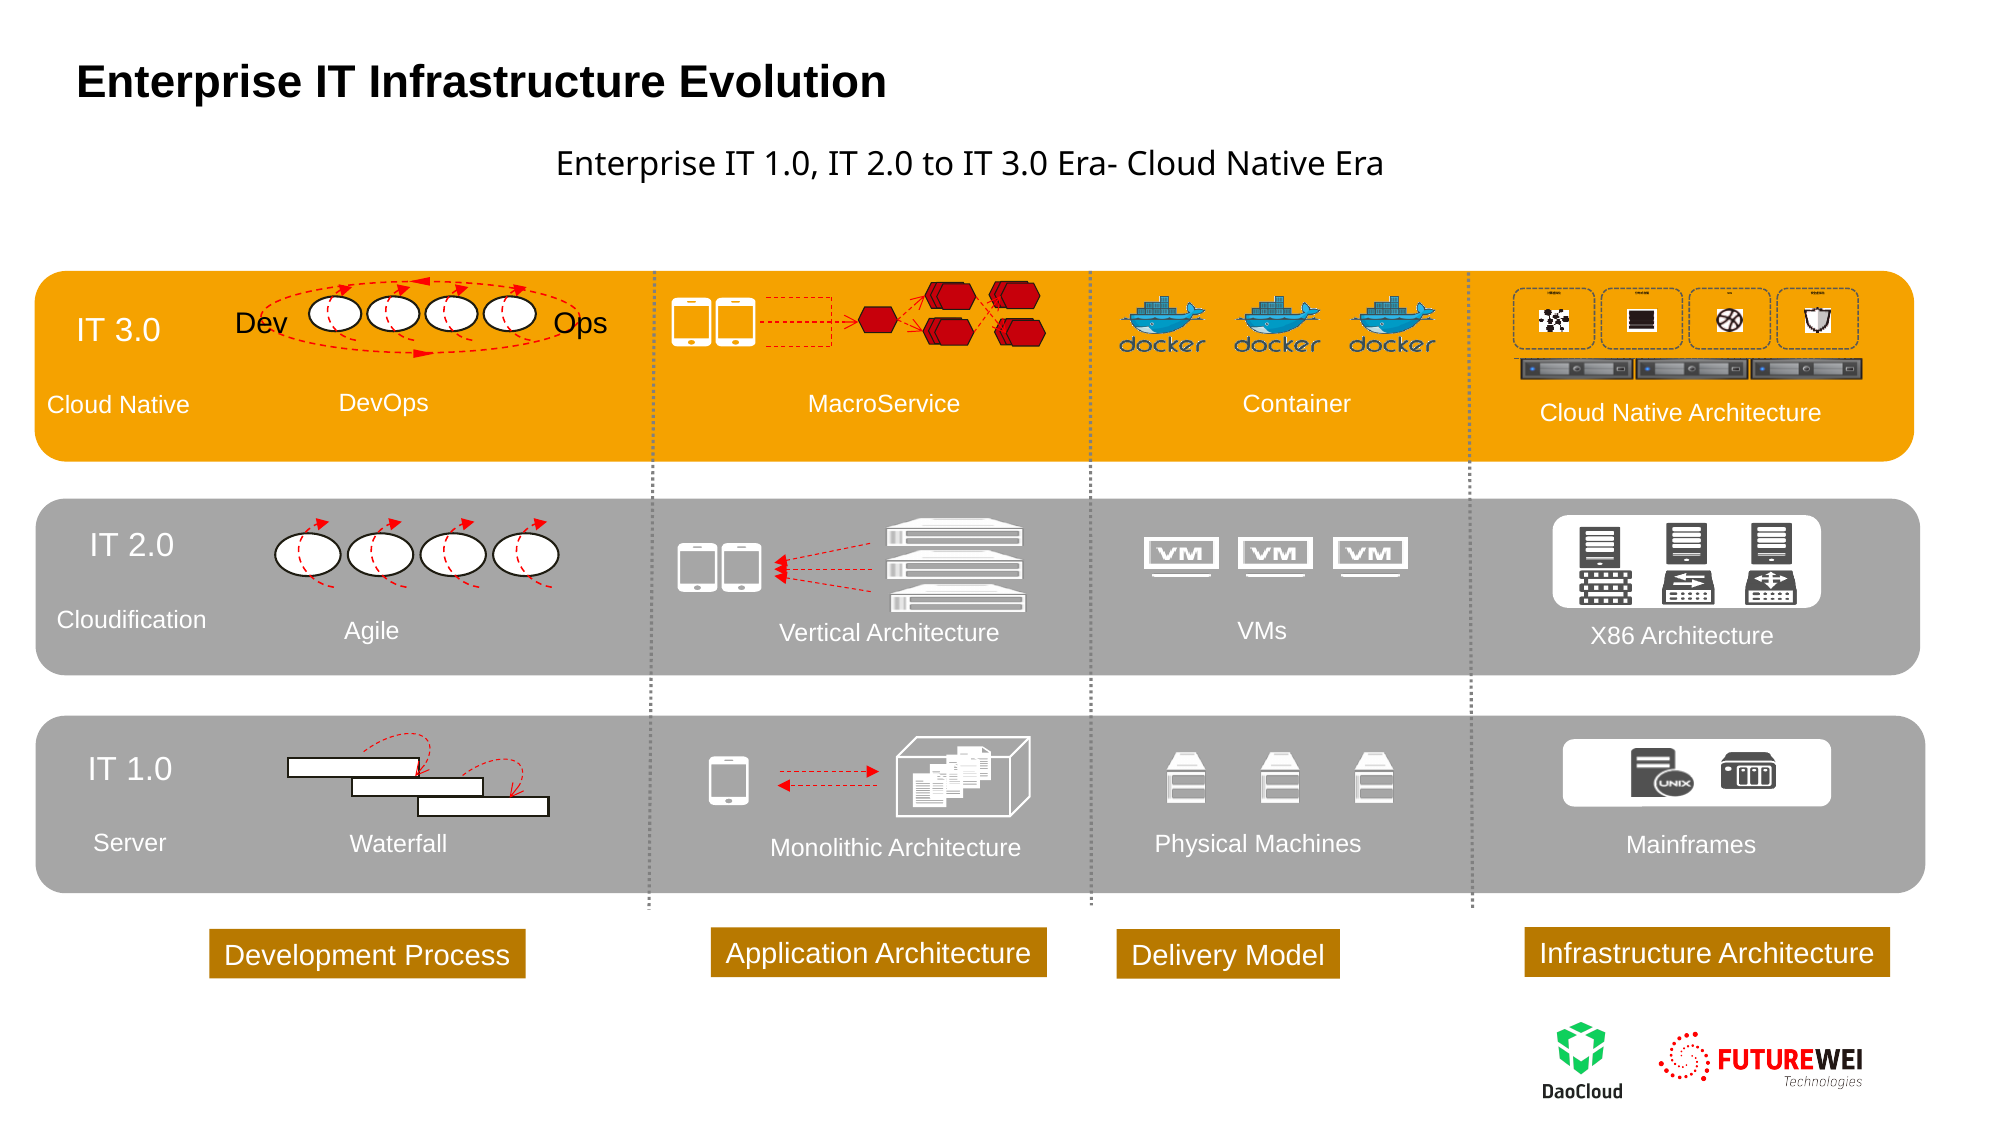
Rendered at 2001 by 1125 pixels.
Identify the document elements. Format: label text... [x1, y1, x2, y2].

text_box Application Architecture [710, 927, 1047, 978]
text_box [1092, 270, 1915, 462]
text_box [1092, 498, 1468, 676]
picture [1532, 1010, 1630, 1108]
text_box Infrastructure Architecture [1524, 927, 1891, 977]
text_box Enterprise IT 1.0, IT 2.0 to IT 3.0 Era- Cloud Native Era [167, 114, 1773, 190]
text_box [655, 715, 1090, 894]
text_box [1473, 715, 1926, 894]
text_box Delivery Model [1116, 929, 1340, 979]
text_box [31, 270, 648, 462]
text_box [1092, 715, 1468, 894]
text_box Development Process [209, 928, 526, 979]
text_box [648, 270, 655, 910]
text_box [35, 498, 648, 676]
text_box Enterprise IT Infrastructure Evolution [61, 43, 903, 114]
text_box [1473, 498, 1921, 676]
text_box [1468, 272, 1473, 910]
picture [1638, 1011, 1882, 1102]
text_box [655, 498, 1090, 676]
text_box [655, 270, 1090, 462]
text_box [35, 715, 648, 894]
